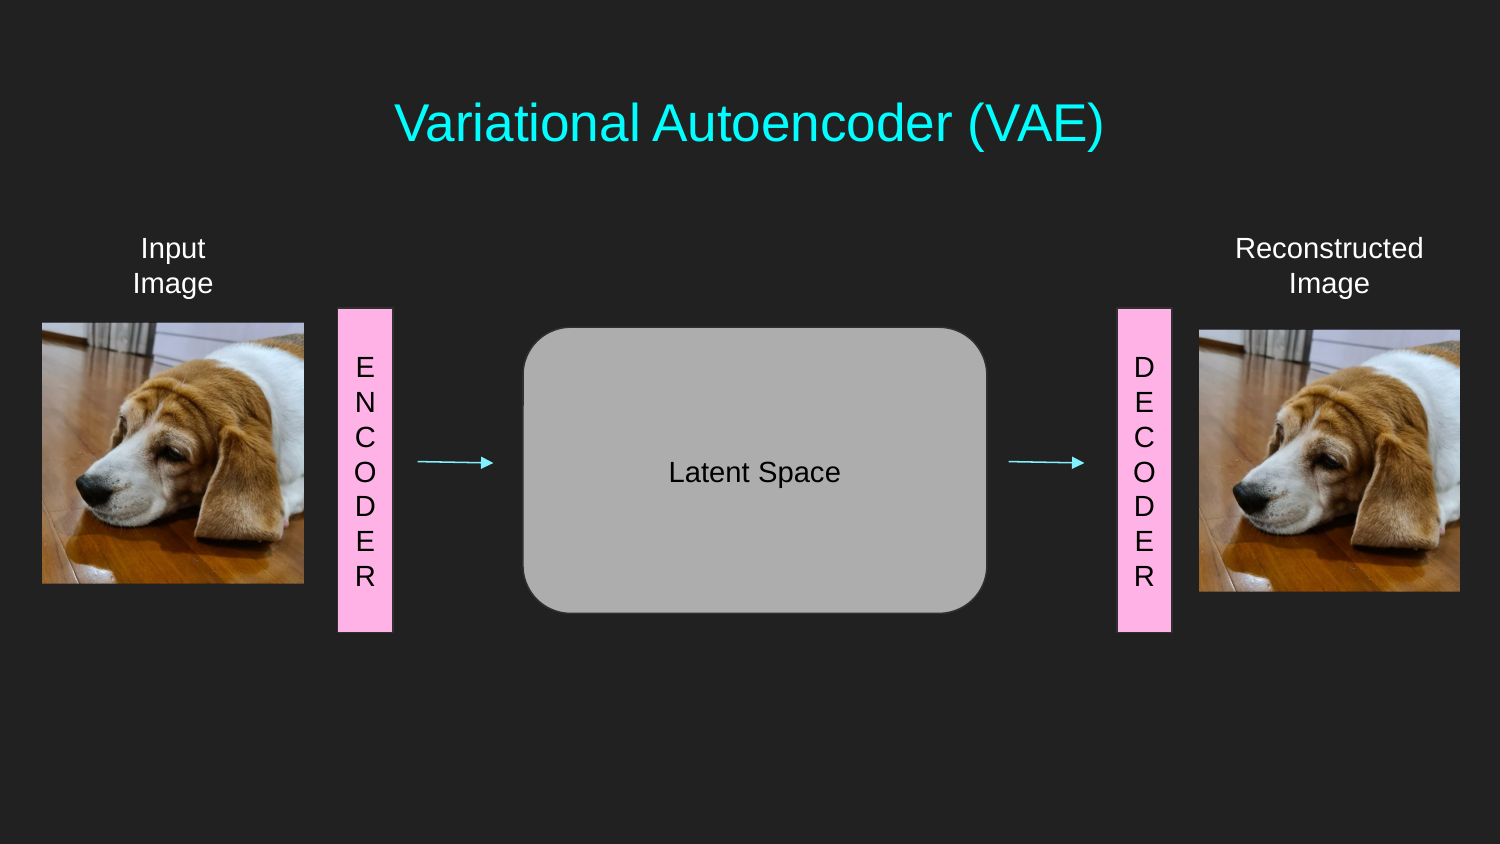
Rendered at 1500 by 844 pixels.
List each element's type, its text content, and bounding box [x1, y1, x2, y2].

picture [1198, 329, 1461, 592]
title Variational Autoencoder (VAE) [51, 72, 1449, 167]
picture [42, 321, 304, 584]
text_box Reconstructed Image [1214, 214, 1445, 315]
text_box Latent Space [522, 327, 987, 614]
text_box E NC O D E R [337, 308, 393, 633]
text_box DE C O D E R [1116, 308, 1173, 633]
text_box Input Image [90, 214, 256, 315]
